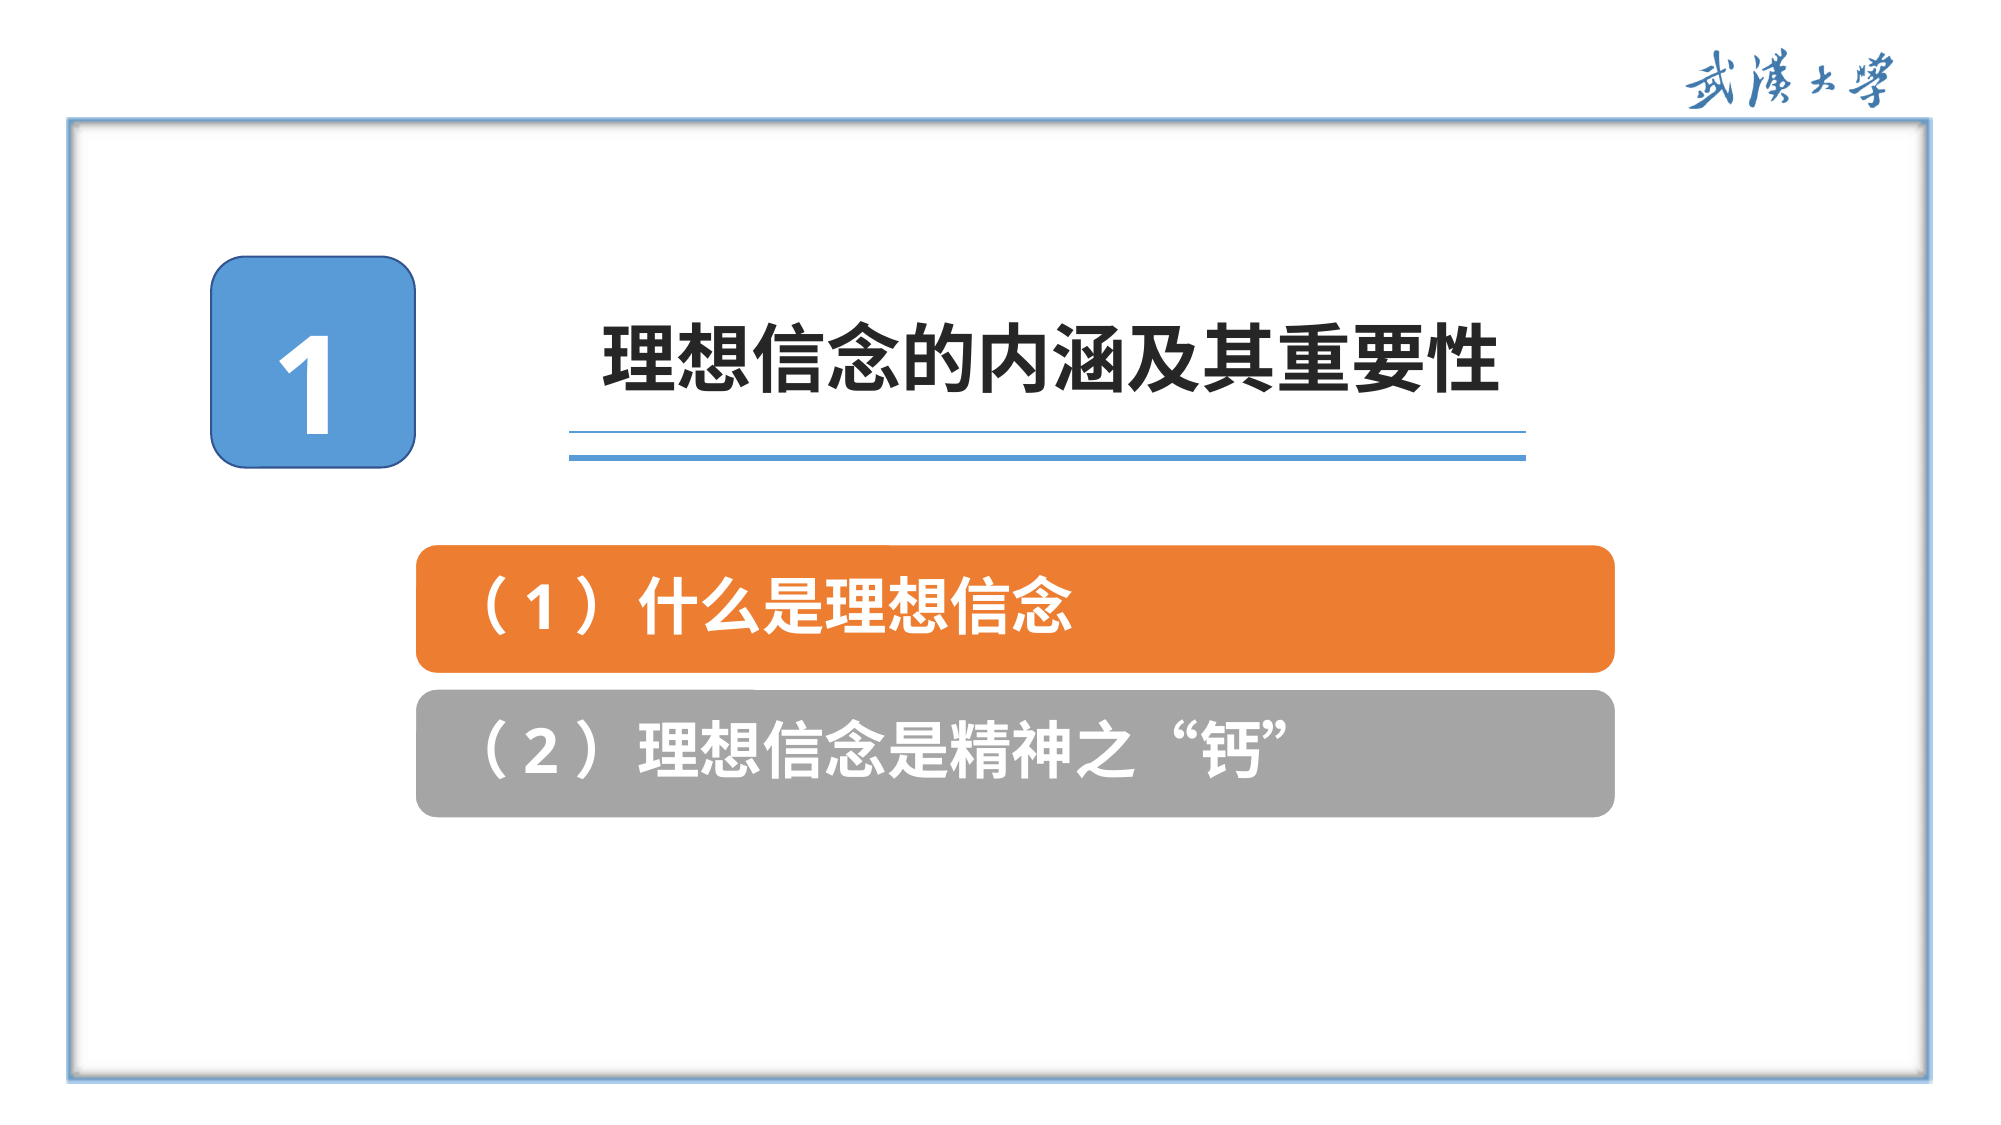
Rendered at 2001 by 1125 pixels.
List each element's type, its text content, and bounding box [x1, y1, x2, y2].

text_box 理想信念的内涵及其重要性 [578, 303, 1526, 409]
picture [66, 117, 1933, 1084]
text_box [569, 432, 1526, 459]
text_box [210, 255, 416, 469]
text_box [414, 544, 1616, 819]
text_box 1 [256, 290, 409, 470]
